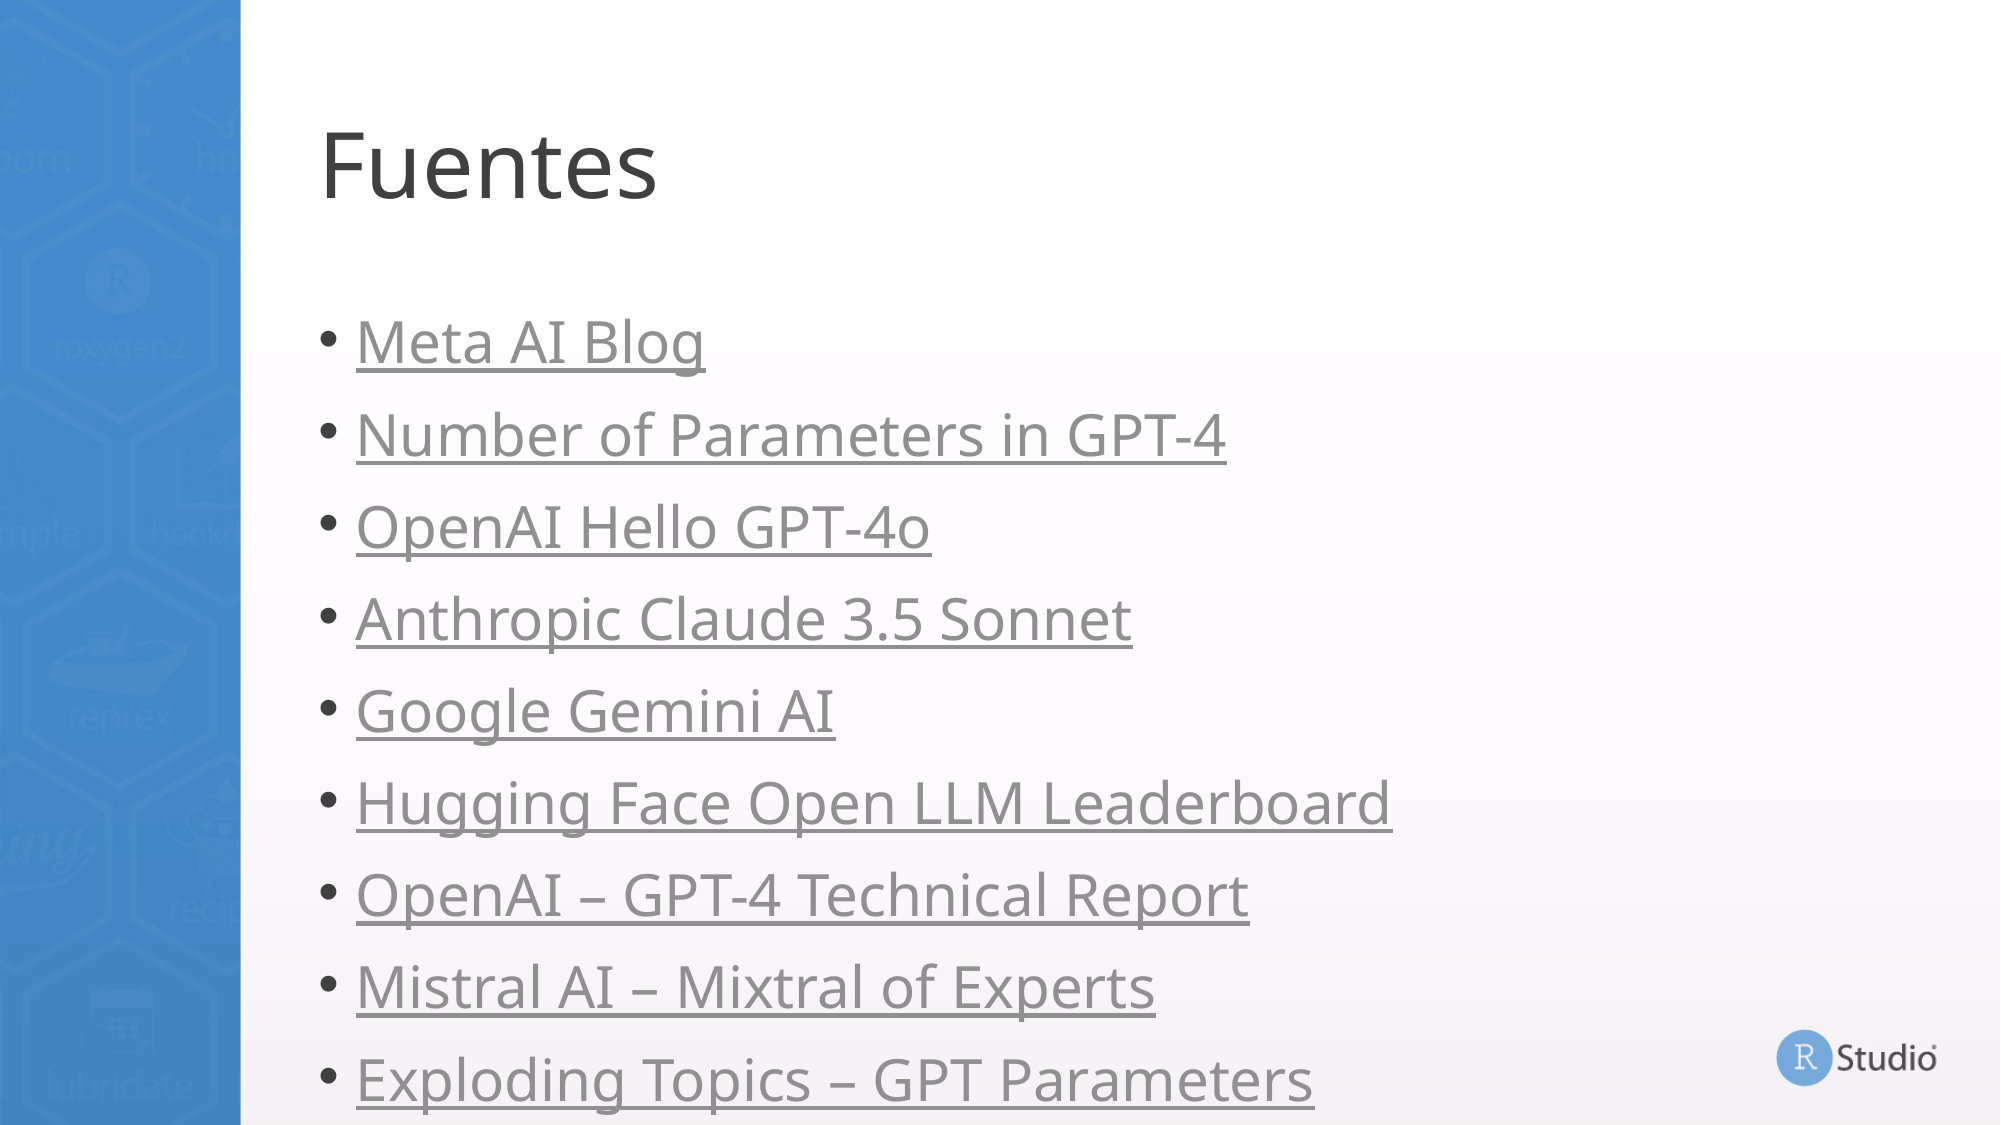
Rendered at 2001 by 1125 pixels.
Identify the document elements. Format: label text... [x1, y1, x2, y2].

title Fuentes [303, 59, 1890, 278]
picture [0, 0, 2000, 1125]
list Meta AI Blog Number of Parameters in GPT-4 OpenAI Hello GPT‑4o Anthropic Claude 3.5 Sonnet Google Gemini AI Hugging Face Open LLM Leaderboard OpenAI – GPT-4 Technical Report Mistral AI – Mixtral of Experts Exploding Topics – GPT Parameters UNESCO – Ethics of Artificial Intelligence [303, 299, 1890, 1014]
